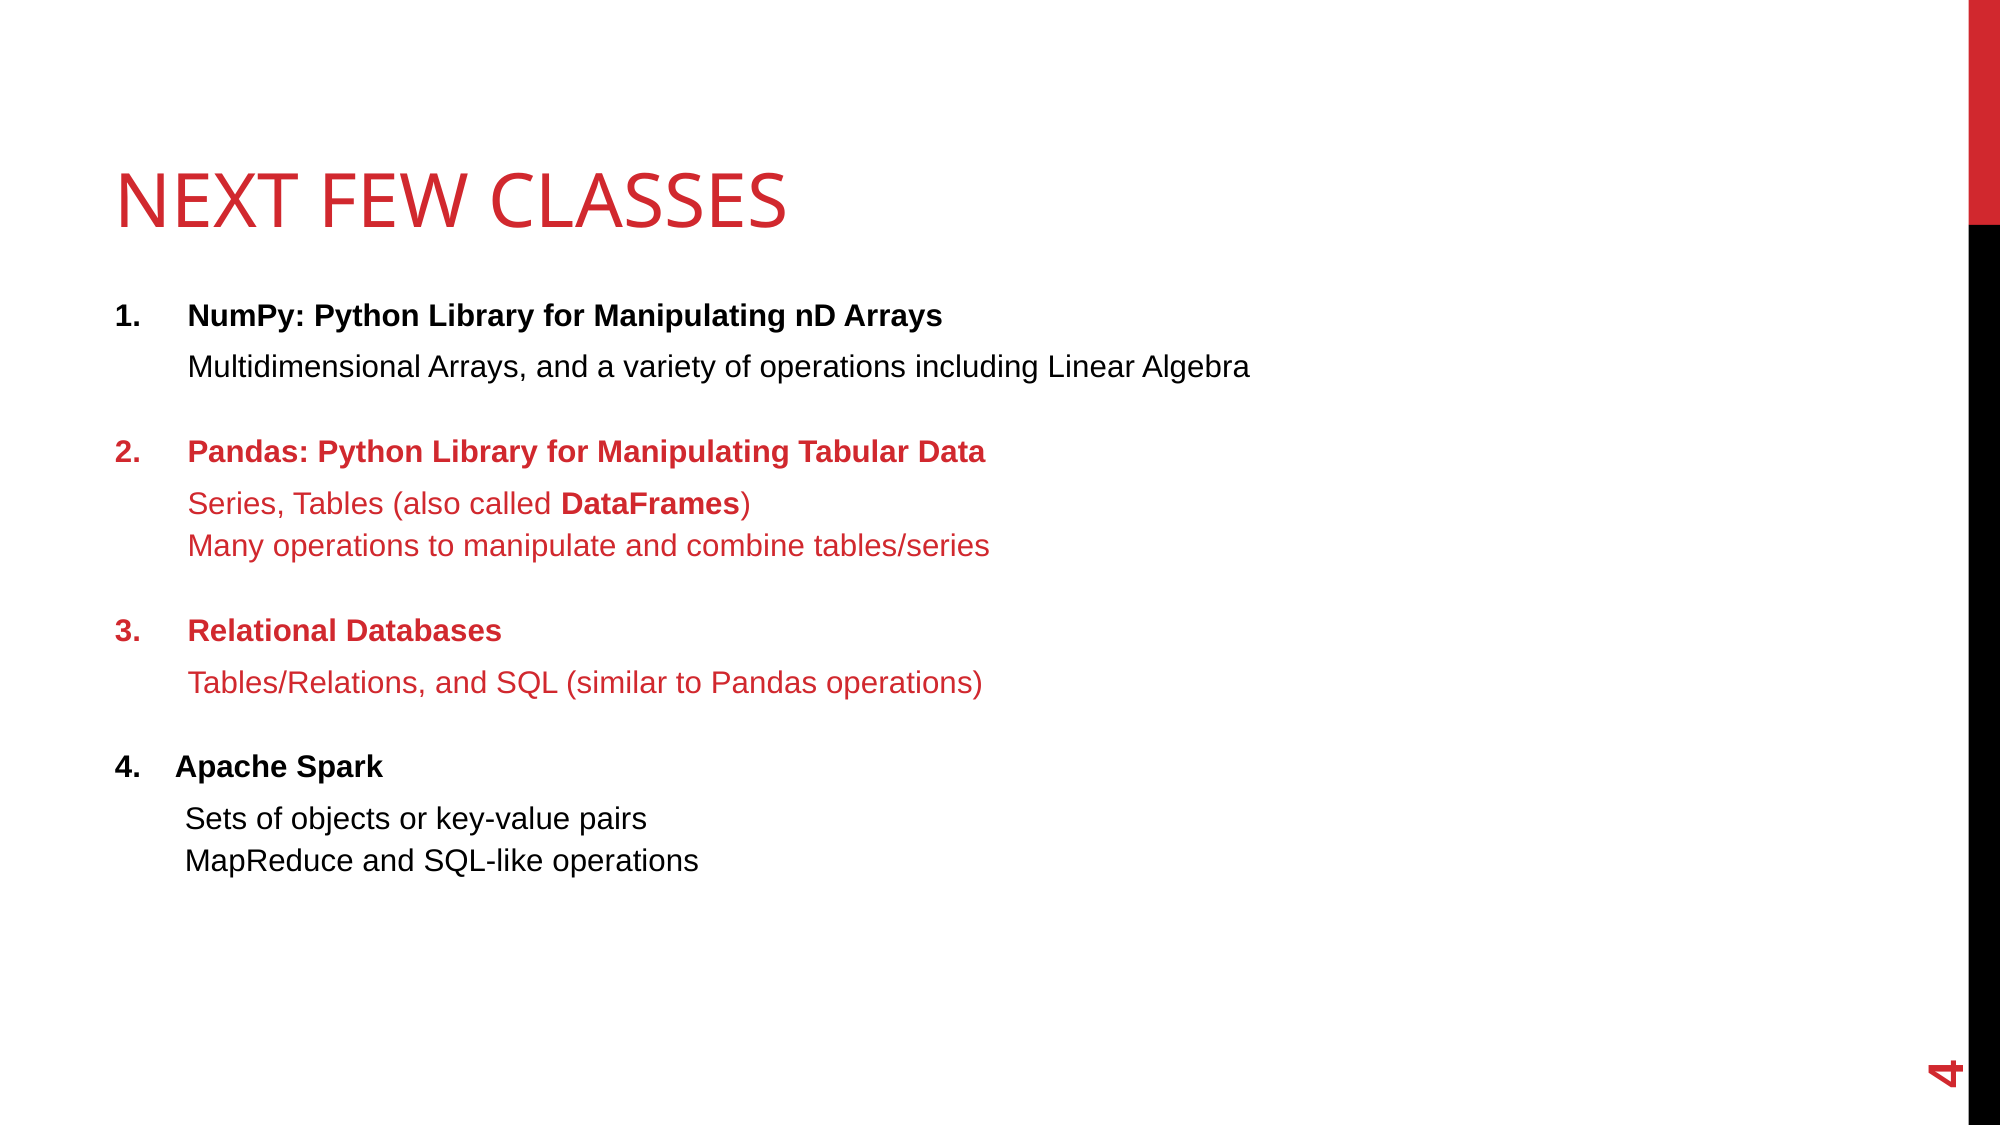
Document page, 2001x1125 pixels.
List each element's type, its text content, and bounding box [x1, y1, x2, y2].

list NumPy: Python Library for Manipulating nD Arrays Multidimensional Arrays, and a variety of operations including Linear Algebra Pandas: Python Library for Manipulating Tabular Data Series, Tables (also called DataFrames) Many operations to manipulate and combine tables/series Relational Databases Tables/Relations, and SQL (similar to Pandas operations) 4. Apache Spark Sets of objects or key-value pairs MapReduce and SQL-like operations [99, 287, 1767, 1005]
title NEXT FEW CLASSES [99, 25, 1367, 250]
slide_number ‹#› [1903, 887, 1984, 1104]
